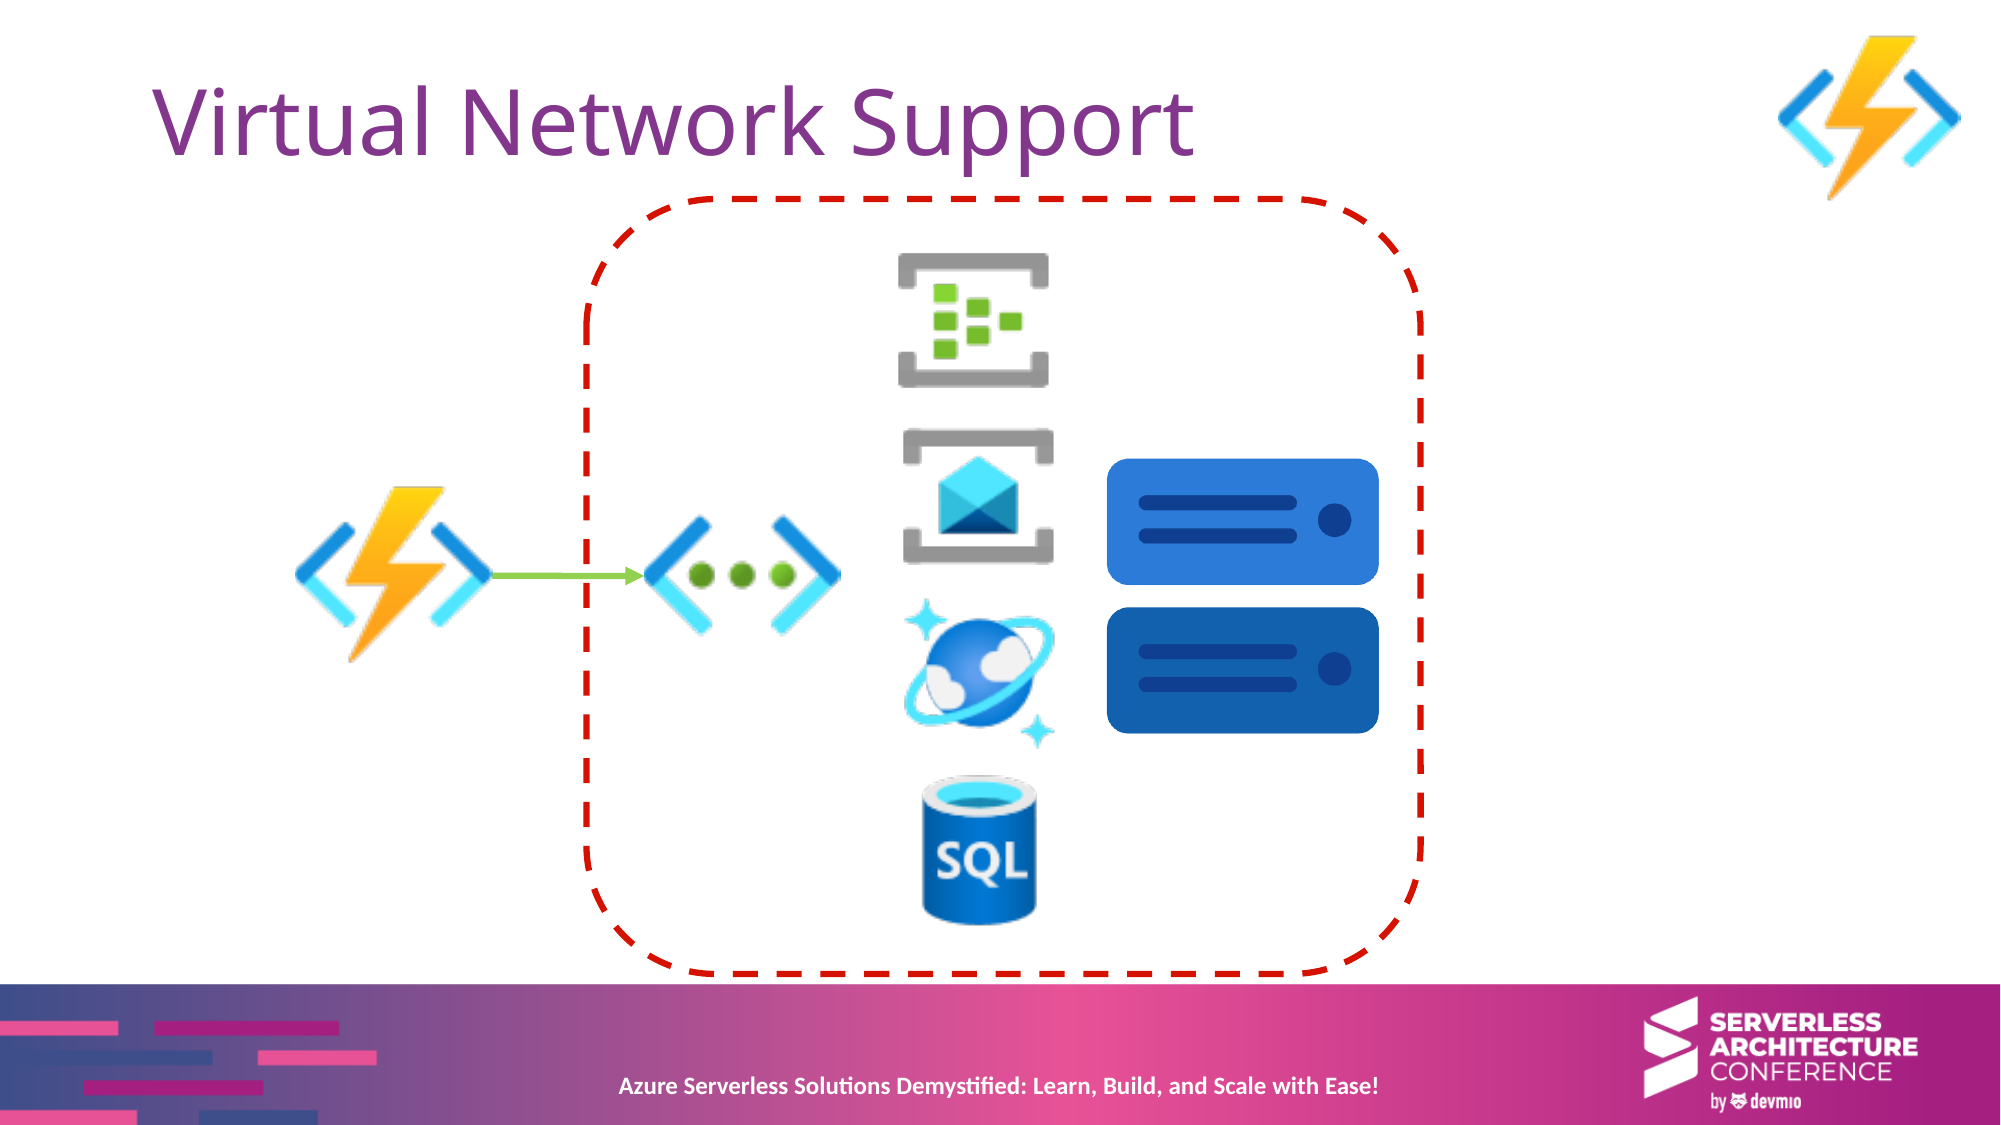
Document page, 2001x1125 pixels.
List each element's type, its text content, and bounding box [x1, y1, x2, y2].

picture [0, 0, 2001, 1125]
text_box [295, 198, 1421, 974]
title Virtual Network Support [137, 17, 1863, 235]
